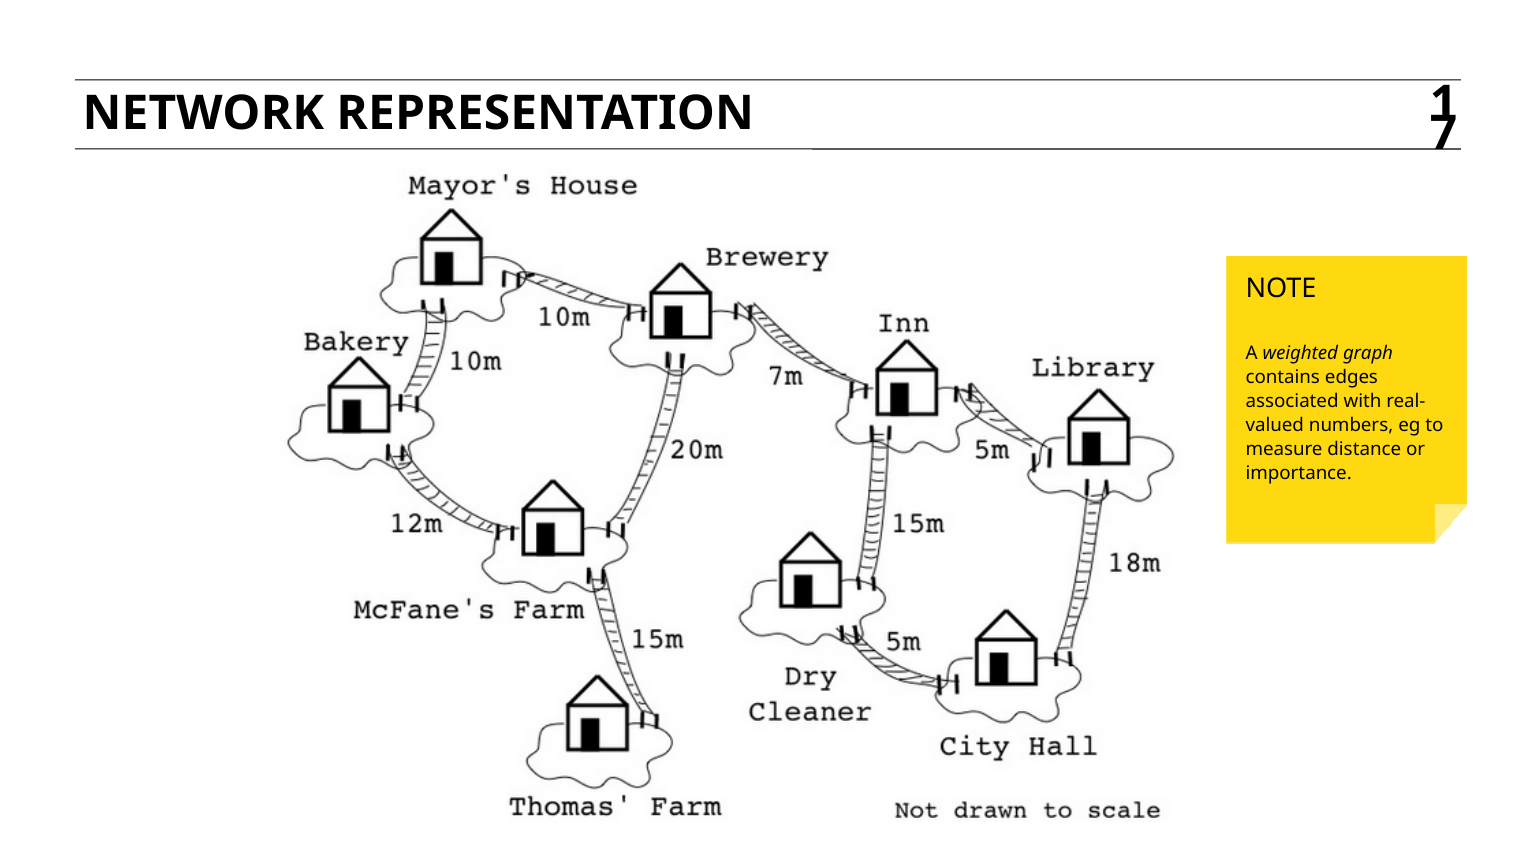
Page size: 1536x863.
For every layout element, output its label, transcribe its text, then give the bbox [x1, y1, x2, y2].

picture [255, 158, 1195, 844]
list Network representation [67, 81, 1118, 132]
slide_number 17 [1419, 86, 1461, 138]
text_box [1225, 255, 1467, 544]
